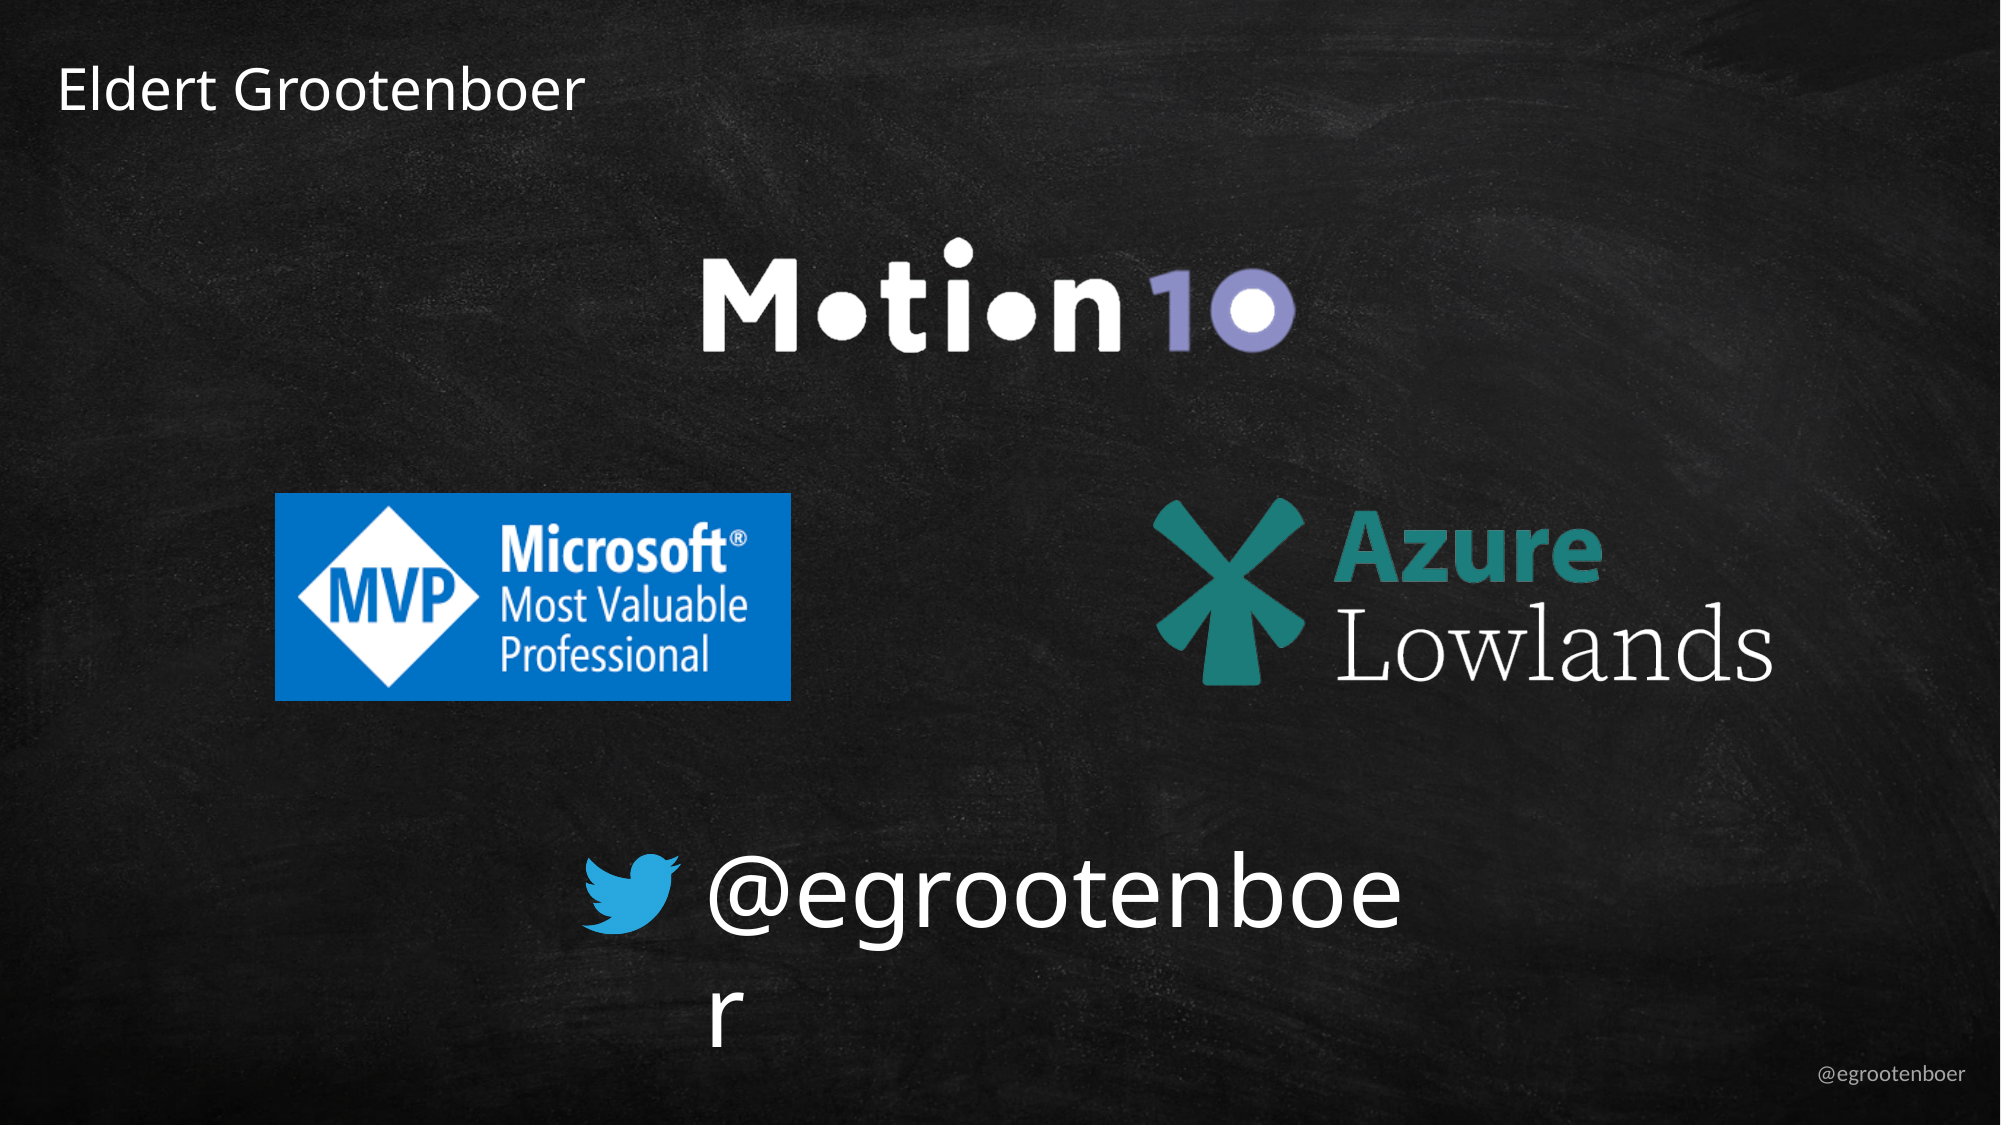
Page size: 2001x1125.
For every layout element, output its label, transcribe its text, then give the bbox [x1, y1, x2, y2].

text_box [573, 819, 1427, 957]
picture [0, 0, 2001, 1125]
title Eldert Grootenboer [41, 12, 1981, 172]
